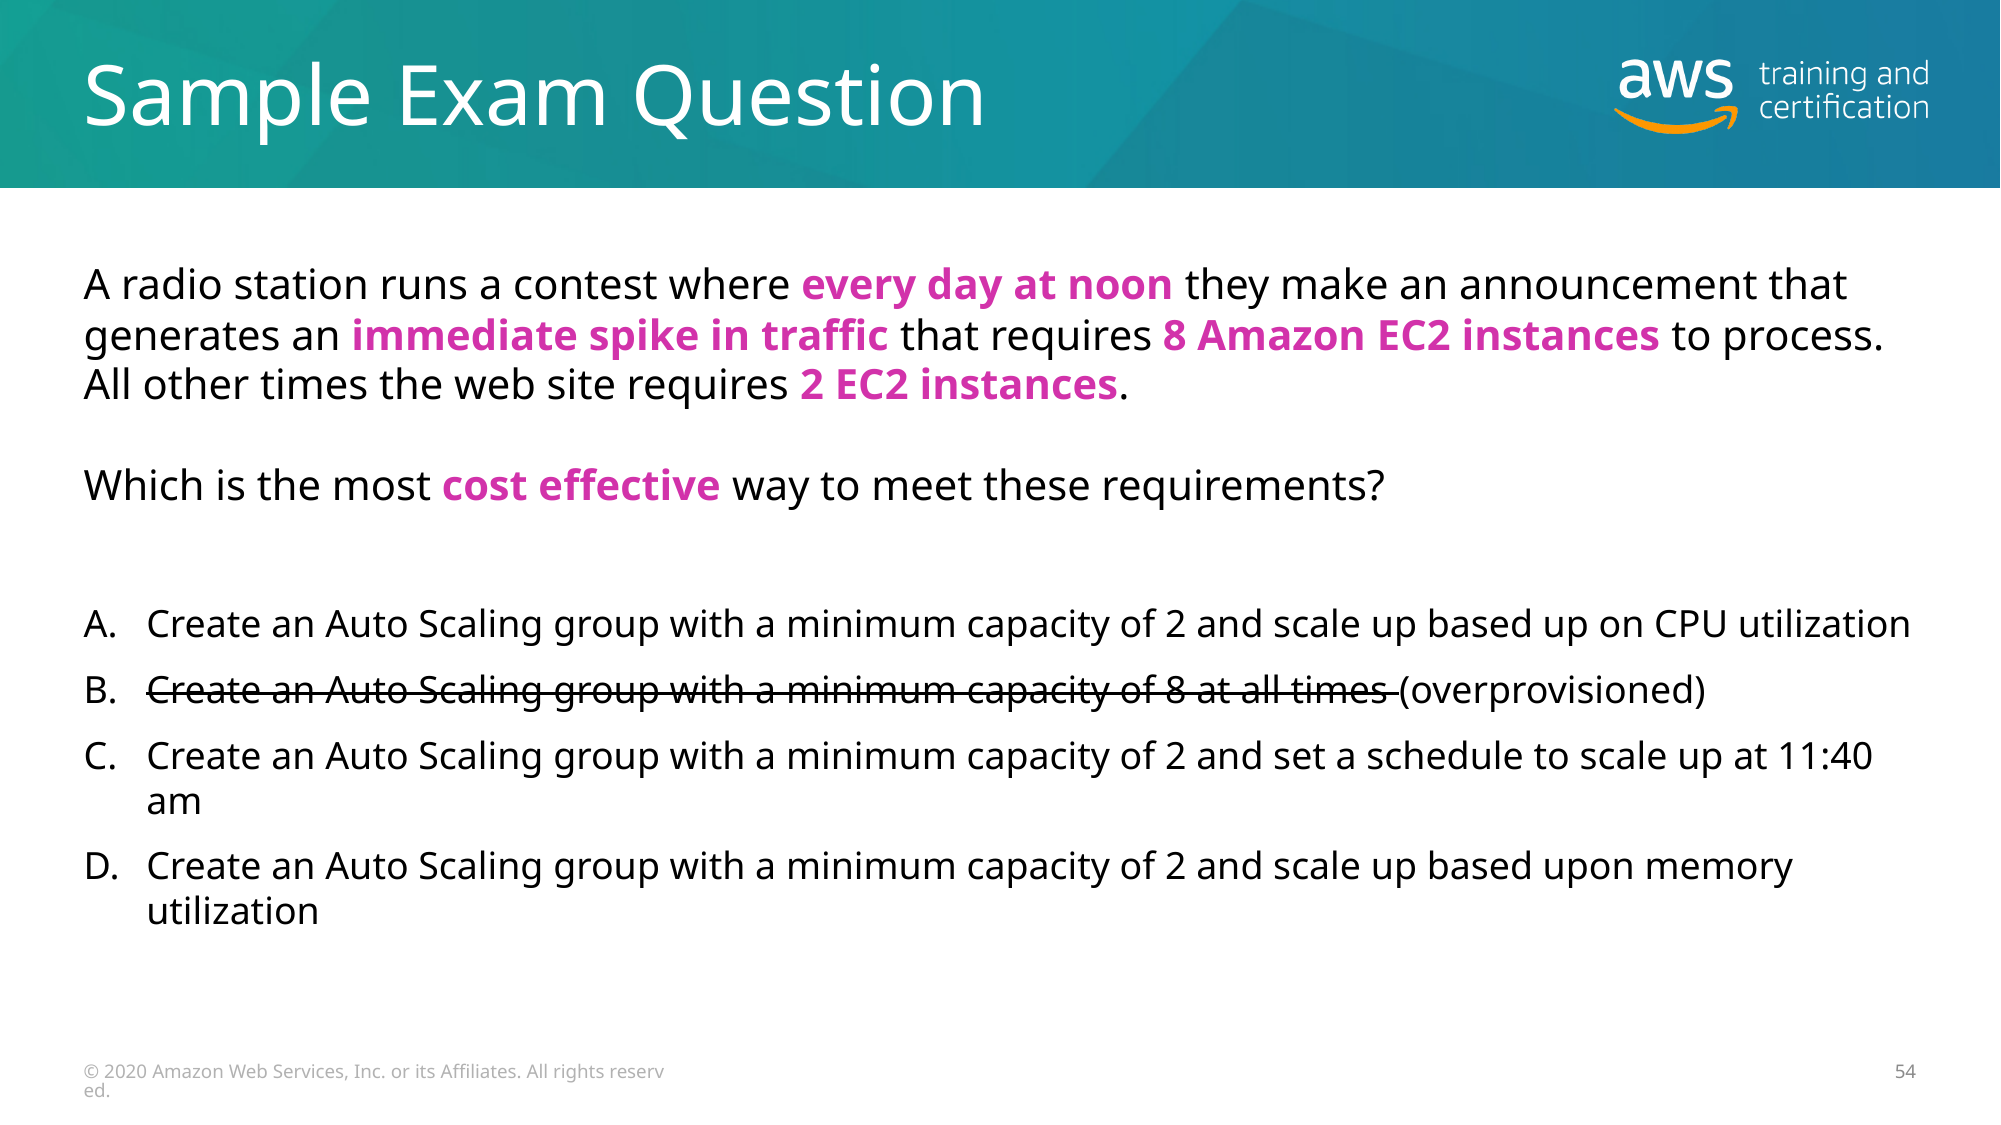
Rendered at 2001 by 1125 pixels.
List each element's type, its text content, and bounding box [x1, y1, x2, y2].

footer © 2020 Amazon Web Services, Inc. or its Affiliates. All rights reserved. [68, 1042, 682, 1103]
slide_number 54 [1481, 1042, 1932, 1103]
picture [0, 0, 2000, 188]
list A radio station runs a contest where every day at noon they make an announcement that generates an immediate spike in traffic that requires 8 Amazon EC2 instances to process. All other times the web site requires 2 EC2 instances. Which is the most cost effective way to meet these requirements? Create an Auto Scaling group with a minimum capacity of 2 and scale up based up on CPU utilization Create an Auto Scaling group with a minimum capacity of 8 at all times (overprovisioned) Create an Auto Scaling group with a minimum capacity of 2 and set a schedule to scale up at 11:40 am Create an Auto Scaling group with a minimum capacity of 2 and scale up based upon memory utilization [68, 250, 1932, 1014]
title Sample Exam Question [68, 59, 1551, 138]
